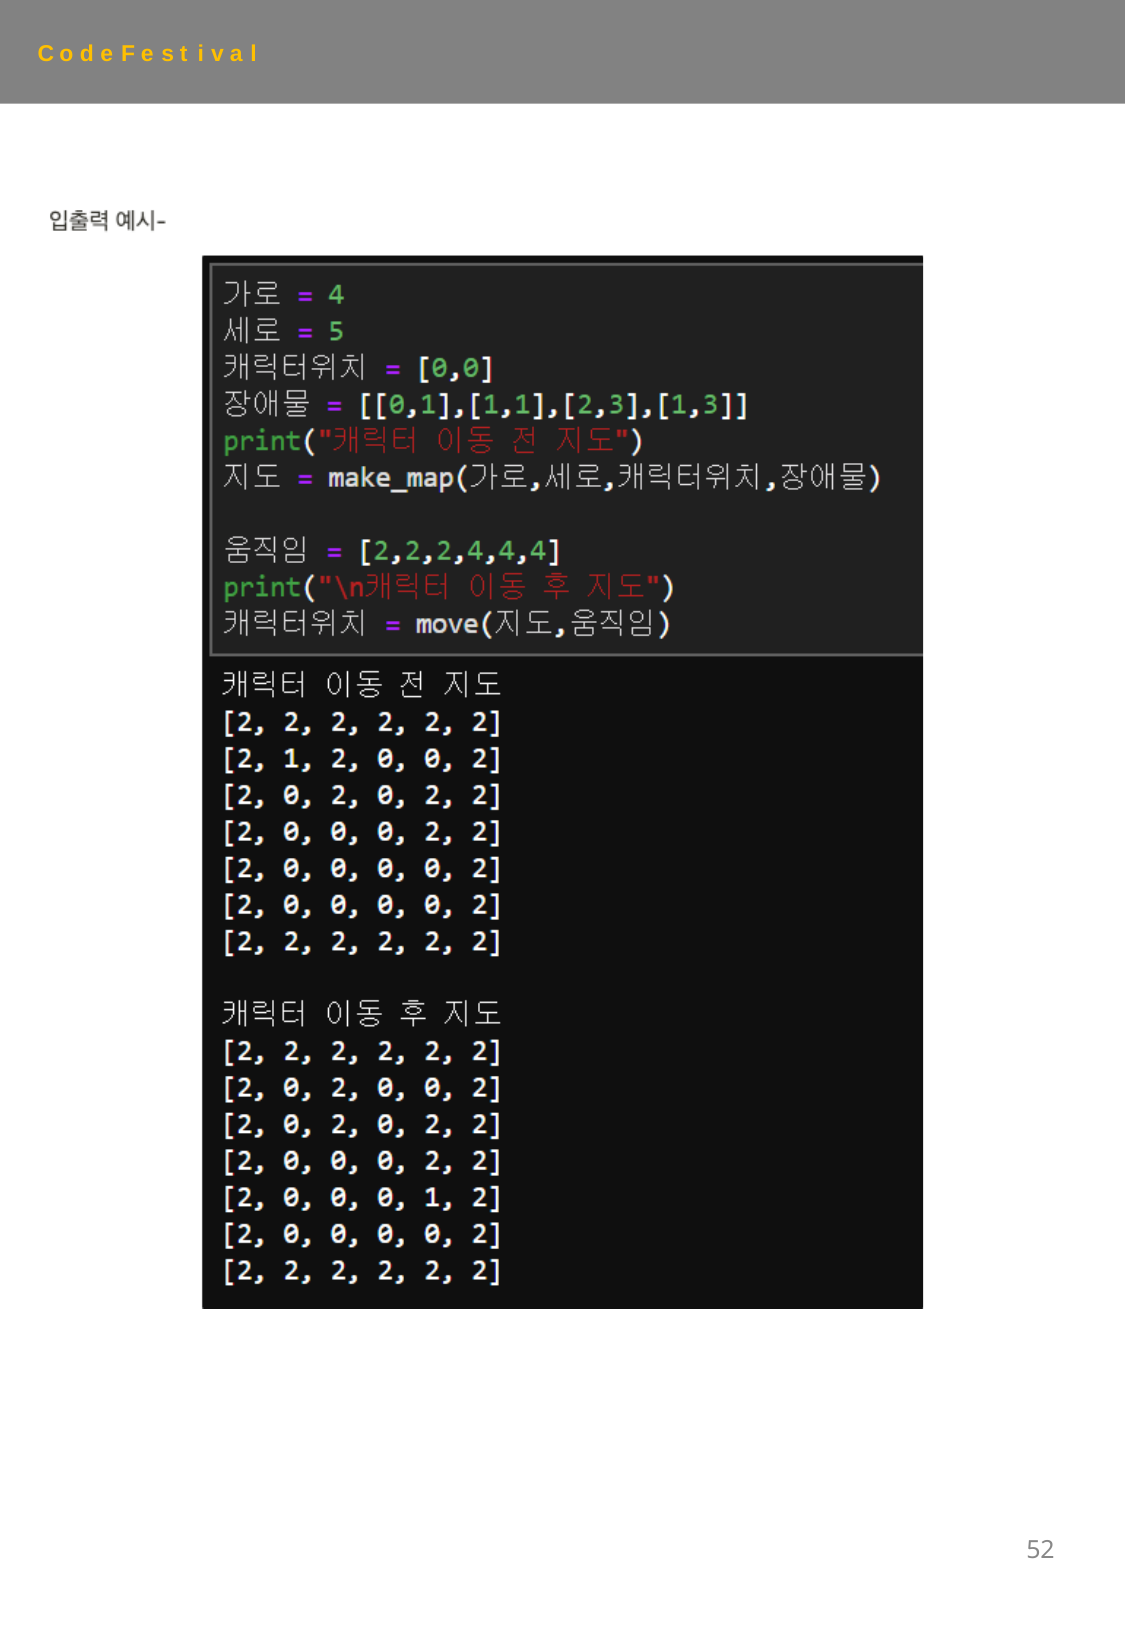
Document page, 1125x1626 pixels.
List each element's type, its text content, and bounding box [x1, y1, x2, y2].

text_box C o d e F e s t i v a l [35, 36, 264, 67]
slide_number 10 [1020, 1529, 1062, 1625]
text_box [49, 209, 924, 1309]
